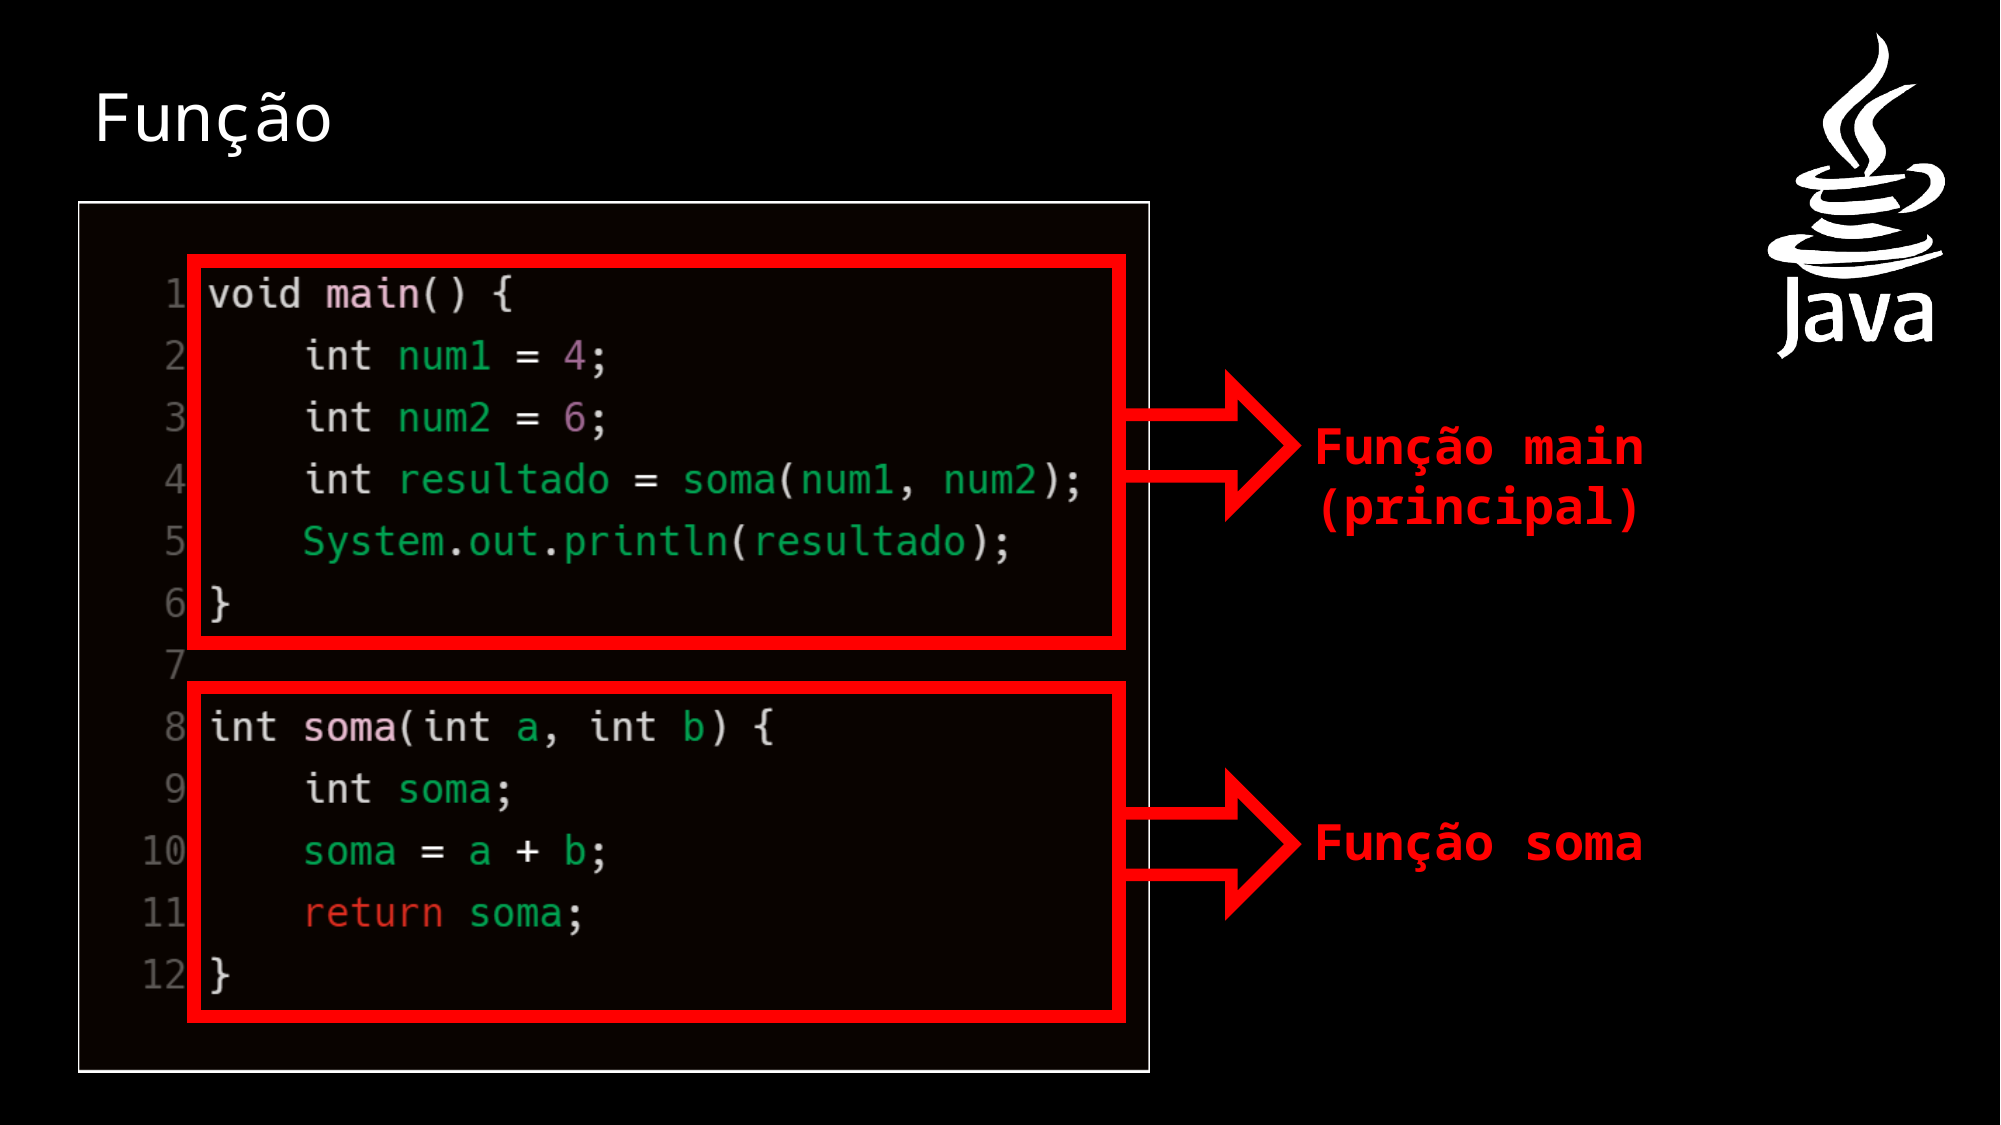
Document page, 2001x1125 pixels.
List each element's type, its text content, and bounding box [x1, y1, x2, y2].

text_box [1150, 381, 1295, 510]
text_box Função main (principal) [1299, 406, 1979, 542]
text_box Função soma [1299, 802, 1979, 878]
picture [78, 201, 1150, 1073]
title Função [78, 63, 1378, 176]
text_box [1150, 780, 1295, 909]
picture [1712, 18, 2000, 373]
